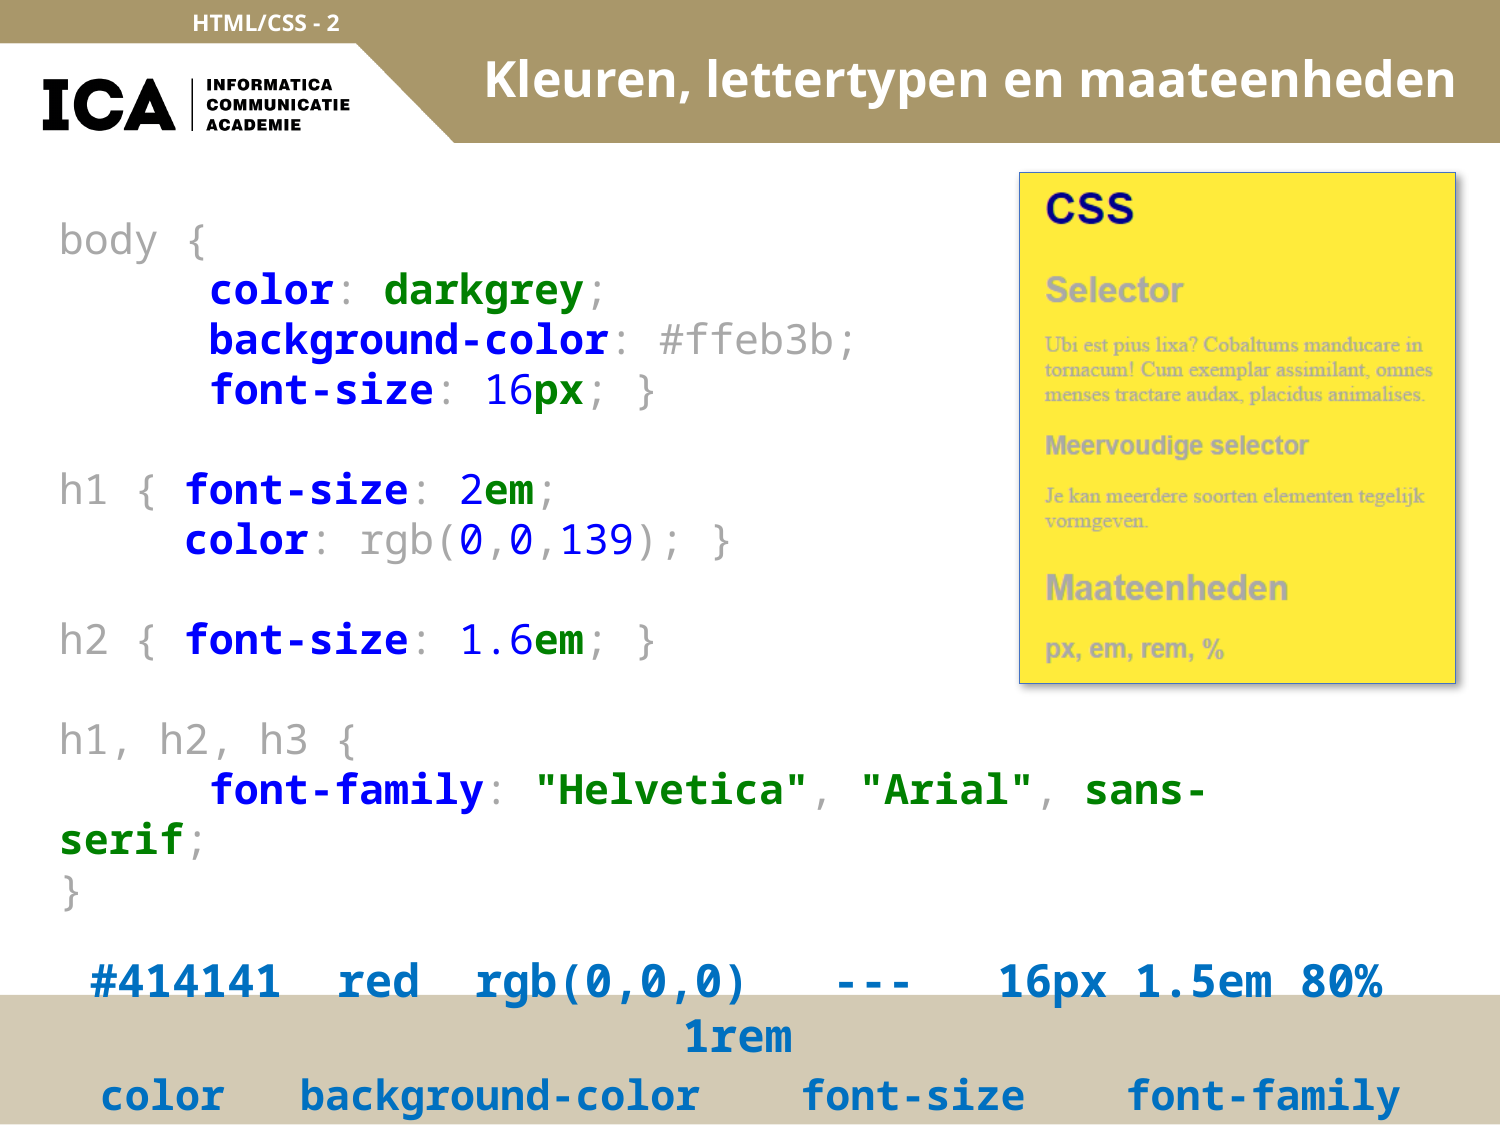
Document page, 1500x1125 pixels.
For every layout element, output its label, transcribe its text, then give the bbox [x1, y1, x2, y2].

title Kleuren, lettertypen en maateenheden [459, 47, 1459, 113]
picture [1018, 172, 1457, 684]
list #414141 red rgb(0,0,0) --- 16px 1.5em 80% 1rem color background-color font-size font-family [0, 994, 1500, 1125]
list body { color: darkgrey; background-color: #ffeb3b; font-size: 16px; } h1 { font-size: 2em; color: rgb(0,0,139); } h2 { font-size: 1.6em; } h1, h2, h3 { font-family: "Helvetica", "Arial", sans-serif; } [43, 205, 1258, 921]
